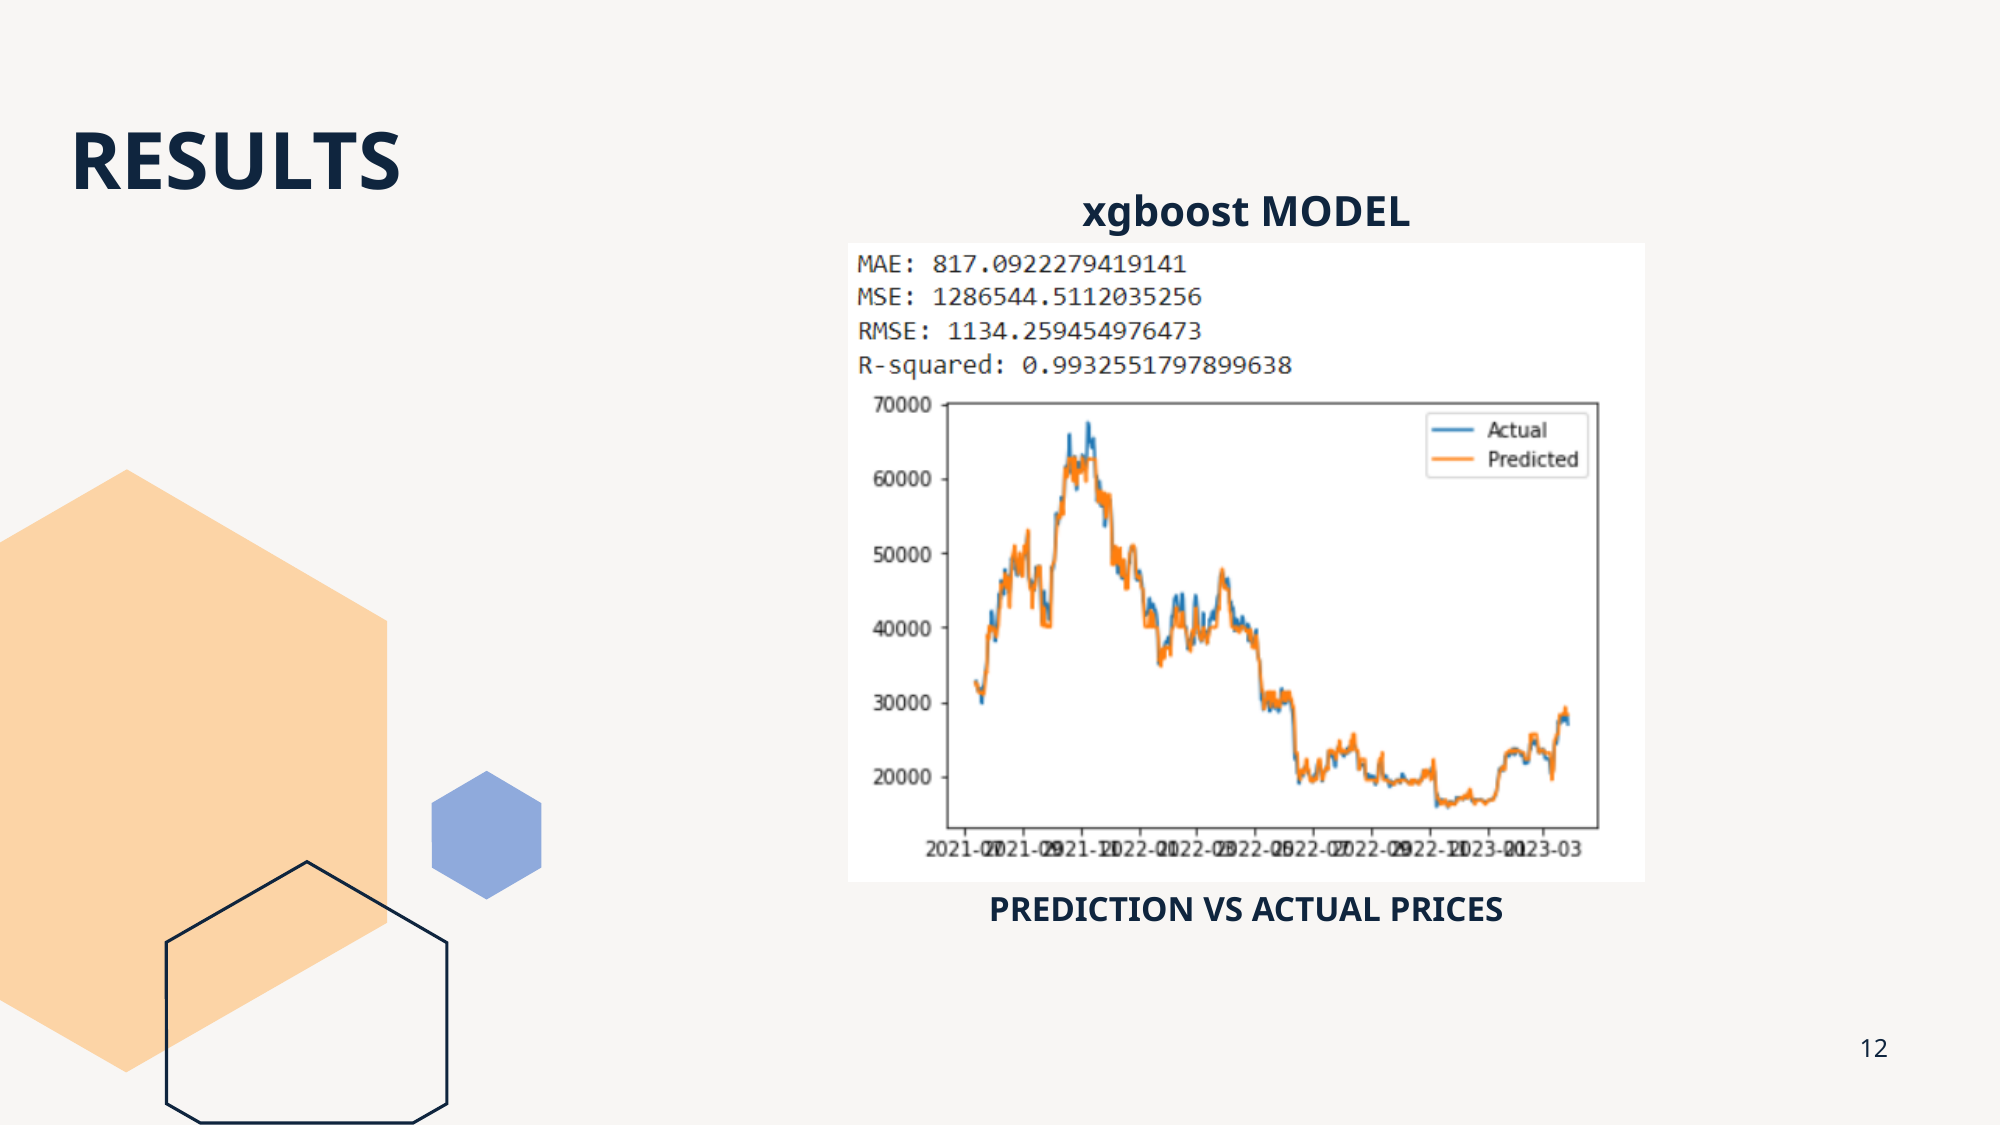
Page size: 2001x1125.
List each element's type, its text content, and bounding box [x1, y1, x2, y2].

text_box xgboost MODEL [1015, 183, 1478, 243]
text_box PREDICTION VS ACTUAL PRICES [916, 884, 1577, 958]
title RESULTS [54, 114, 954, 488]
slide_number 12 [1836, 1020, 1912, 1080]
picture [848, 243, 1645, 882]
